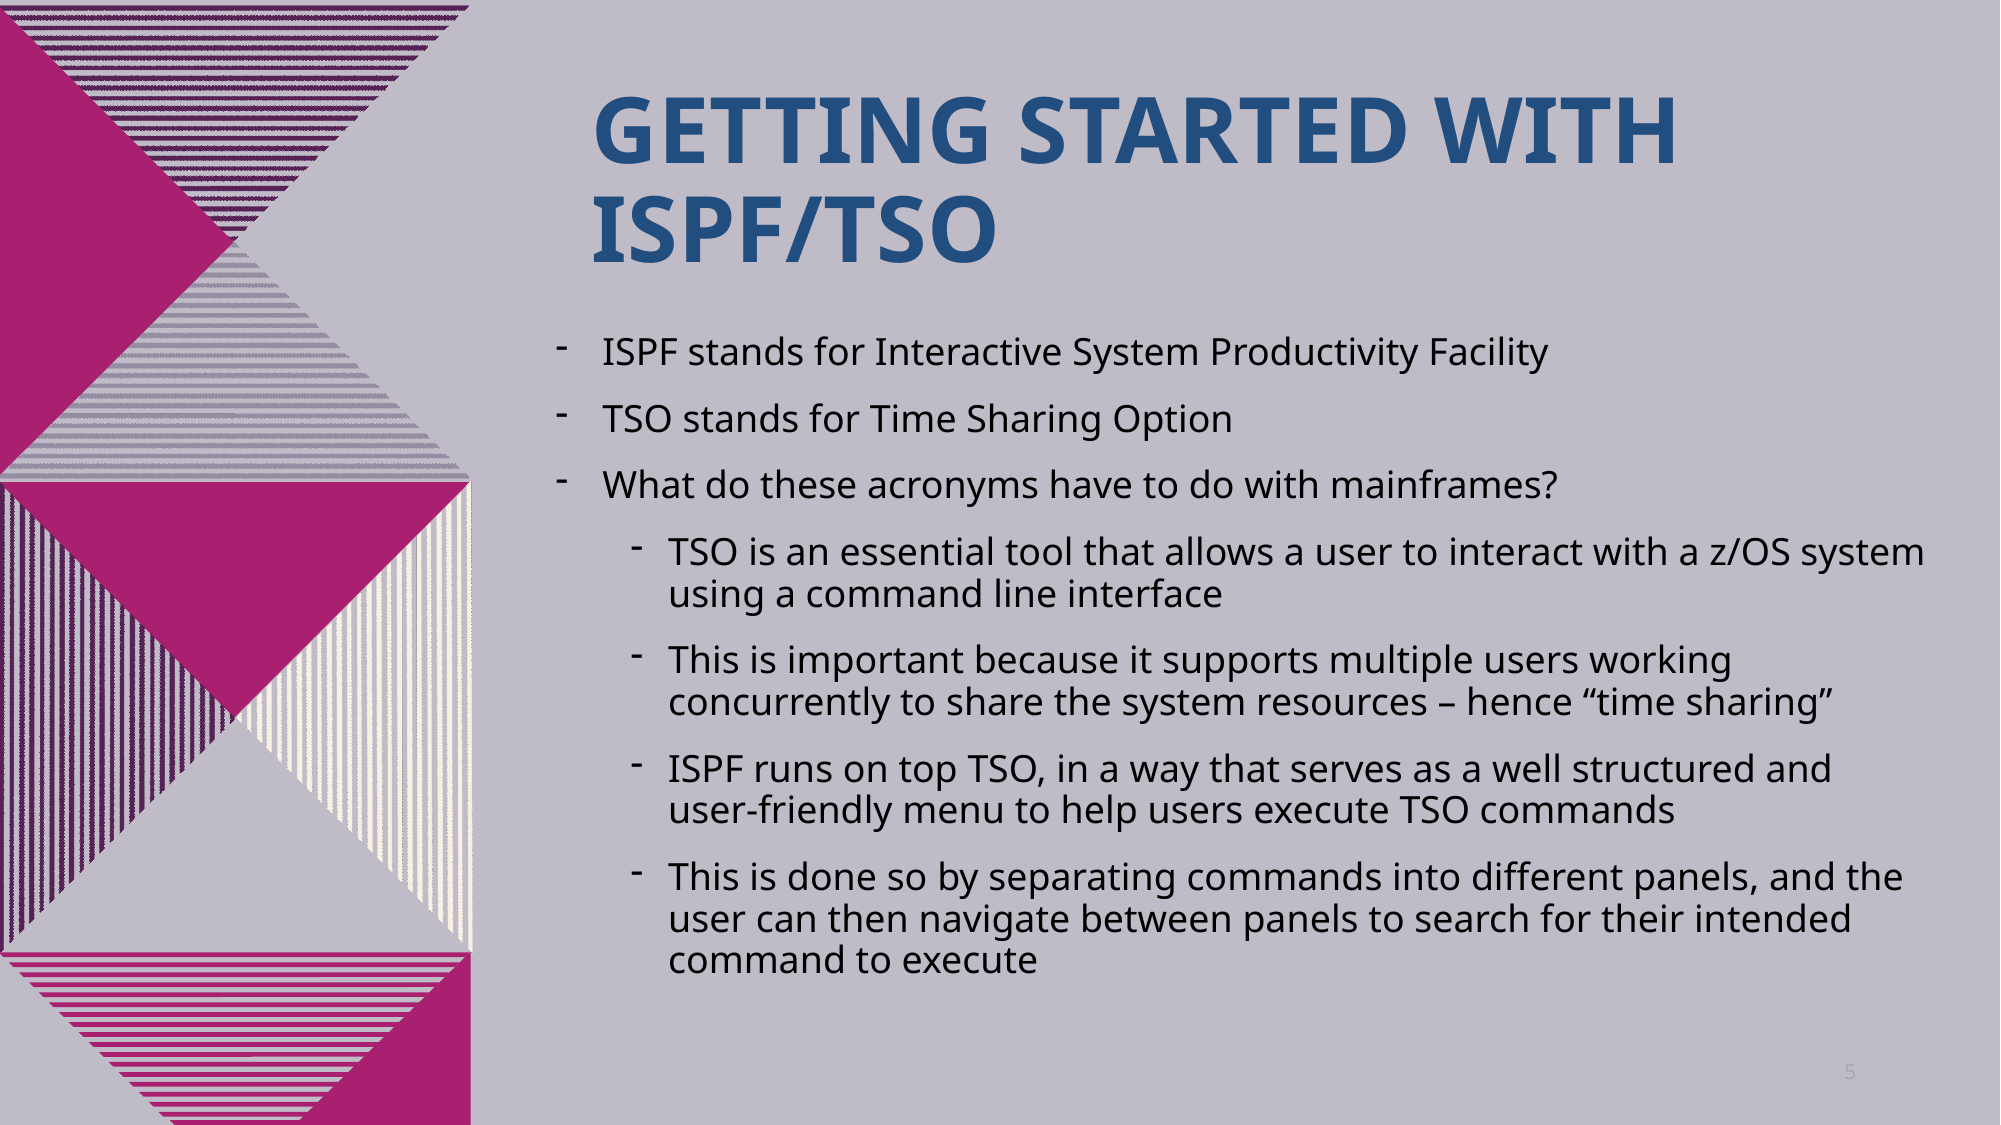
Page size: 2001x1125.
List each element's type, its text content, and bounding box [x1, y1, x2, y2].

title Getting started with ispf/tso [576, 77, 1872, 323]
picture [236, 481, 540, 953]
list ISPF stands for Interactive System Productivity Facility TSO stands for Time Sharing Option What do these acronyms have to do with mainframes? TSO is an essential tool that allows a user to interact with a z/OS system using a command line interface This is important because it supports multiple users working concurrently to share the system resources – hence “time sharing” ISPF runs on top TSO, in a way that serves as a well structured and user-friendly menu to help users execute TSO commands This is done so by separating commands into different panels, and the user can then navigate between panels to search for their intended command to execute [540, 323, 1947, 1057]
picture [0, 0, 469, 241]
picture [0, 242, 469, 952]
list [1119, 533, 1872, 1027]
slide_number 5 [1796, 1042, 1872, 1103]
